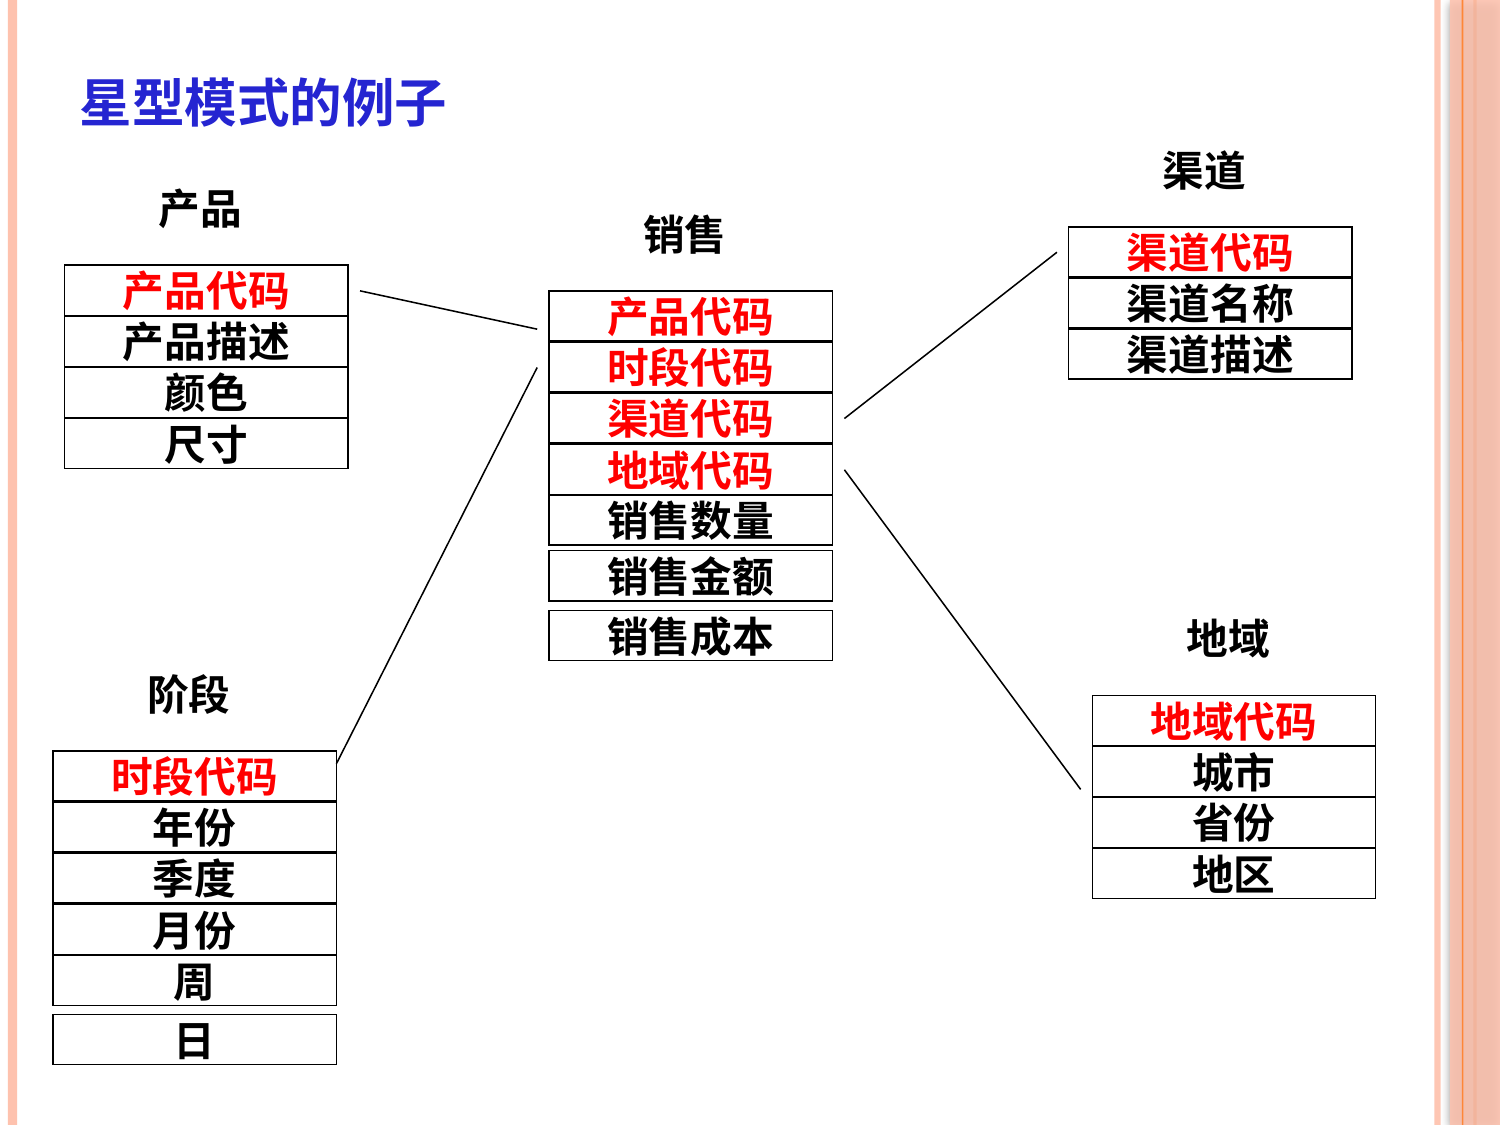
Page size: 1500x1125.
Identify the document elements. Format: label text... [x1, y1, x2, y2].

list 星型模式的例子 [64, 31, 1315, 133]
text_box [52, 136, 1377, 1071]
